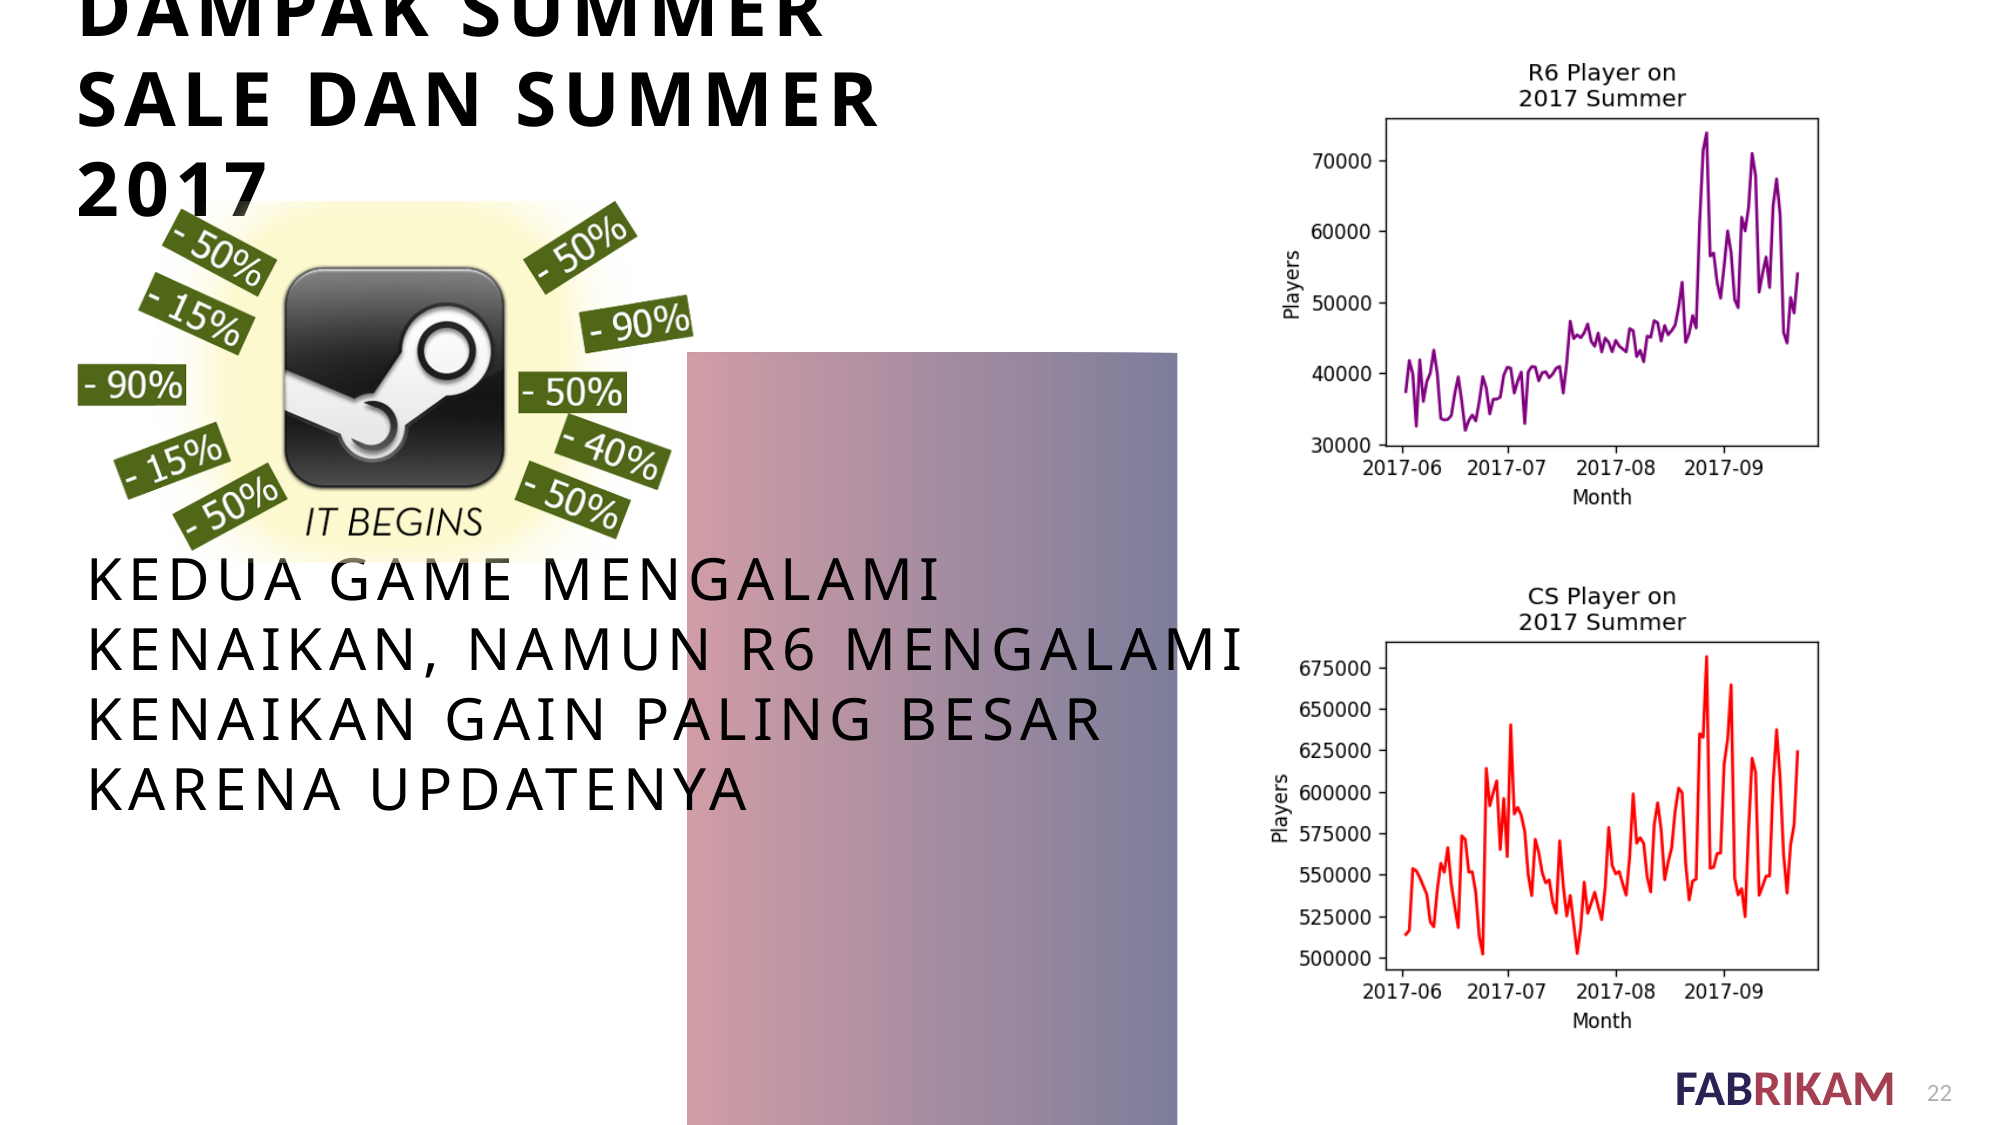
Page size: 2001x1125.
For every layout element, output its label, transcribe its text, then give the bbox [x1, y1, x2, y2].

picture [1259, 63, 1853, 1062]
title Dampak Summer sale dan summer 2017 [61, 48, 1054, 144]
text_box [716, 352, 1178, 474]
text_box [686, 890, 1178, 1125]
picture [73, 201, 716, 563]
text_box Kedua game mengalami kenaikan, namun R6 mengalami kenaikan gain paling besar karena updatenya [71, 474, 1259, 890]
slide_number 22 [1894, 1061, 1968, 1121]
